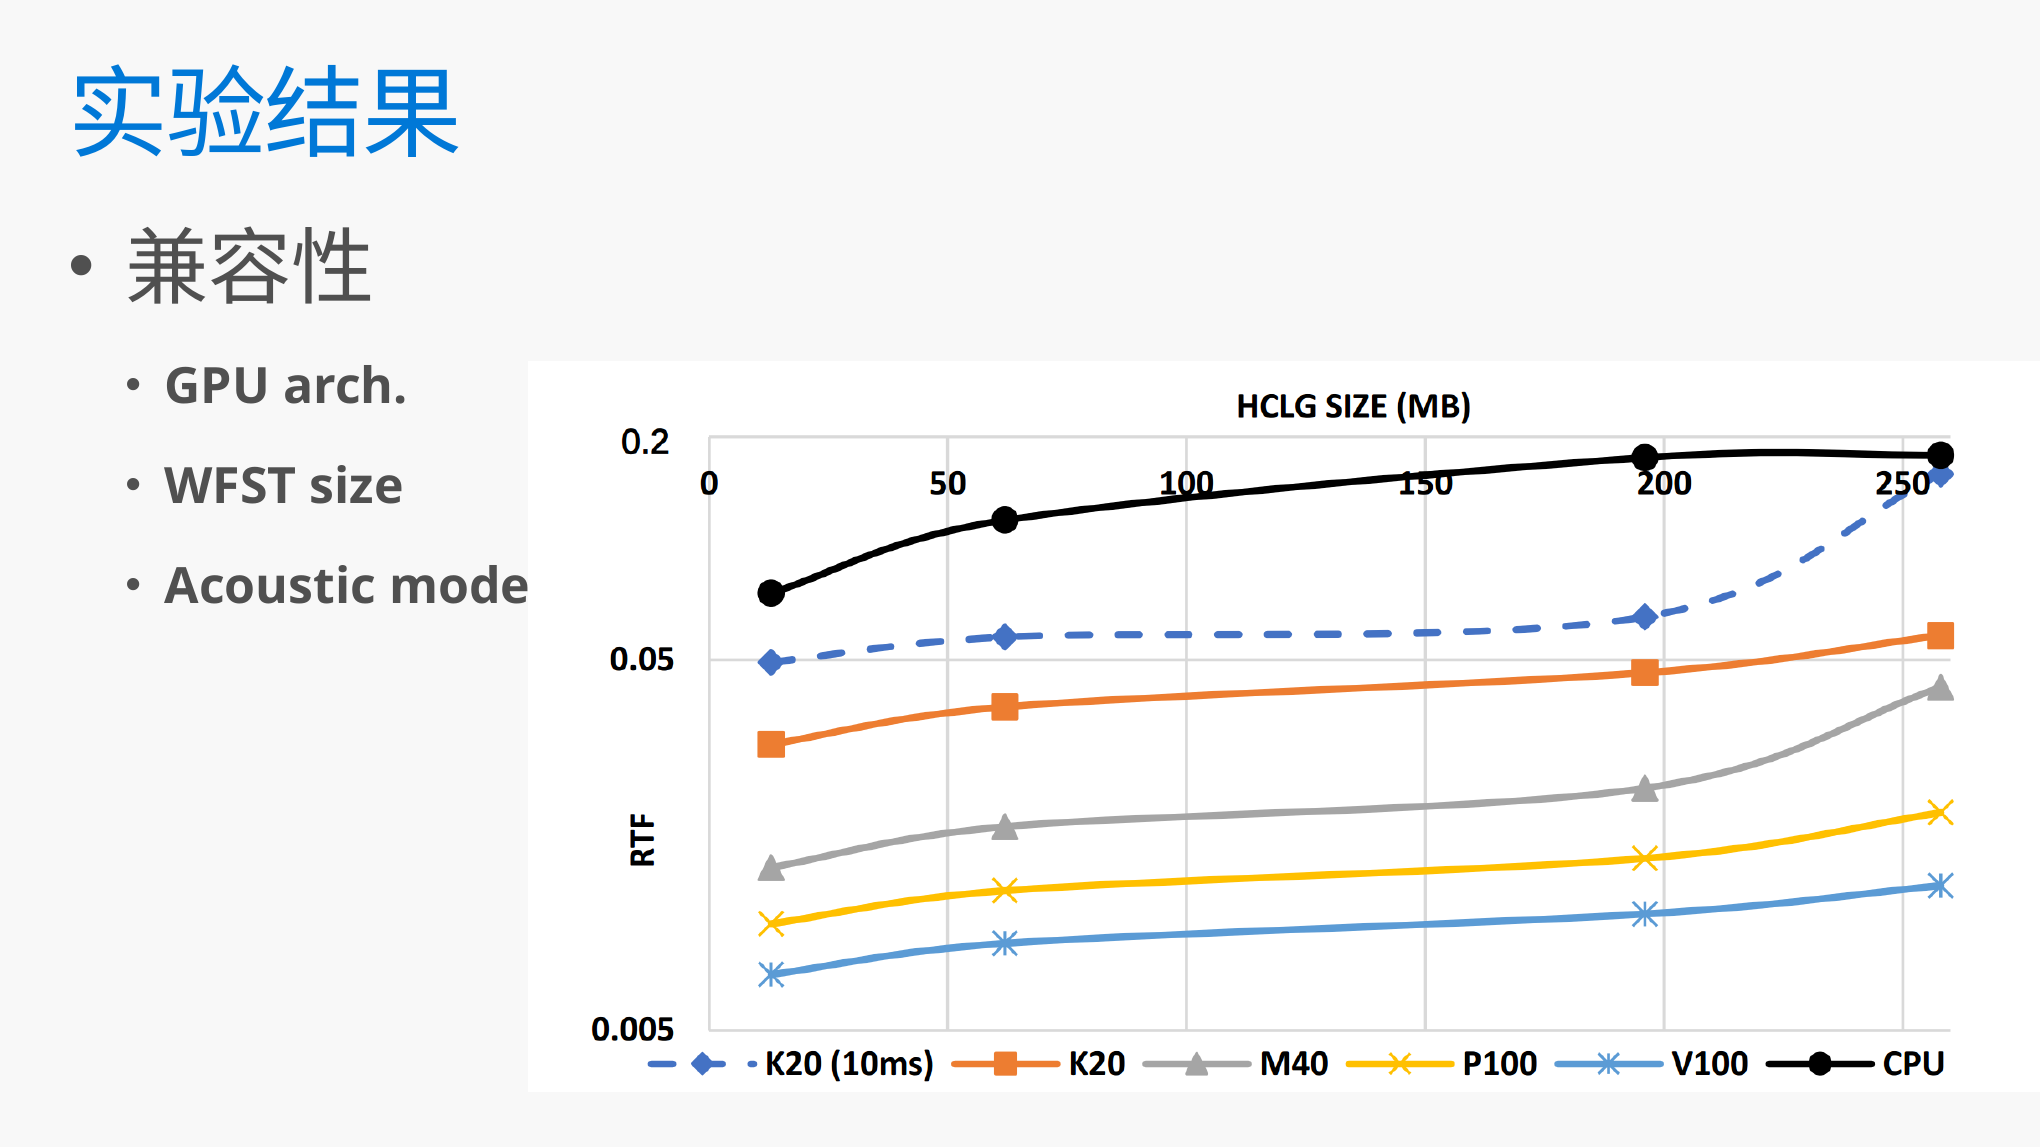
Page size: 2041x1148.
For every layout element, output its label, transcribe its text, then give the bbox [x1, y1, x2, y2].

title 实验结果 [45, 48, 1996, 198]
picture [528, 360, 2041, 1092]
text_box 兼容性 GPU arch. WFST size Acoustic model [45, 198, 2041, 629]
